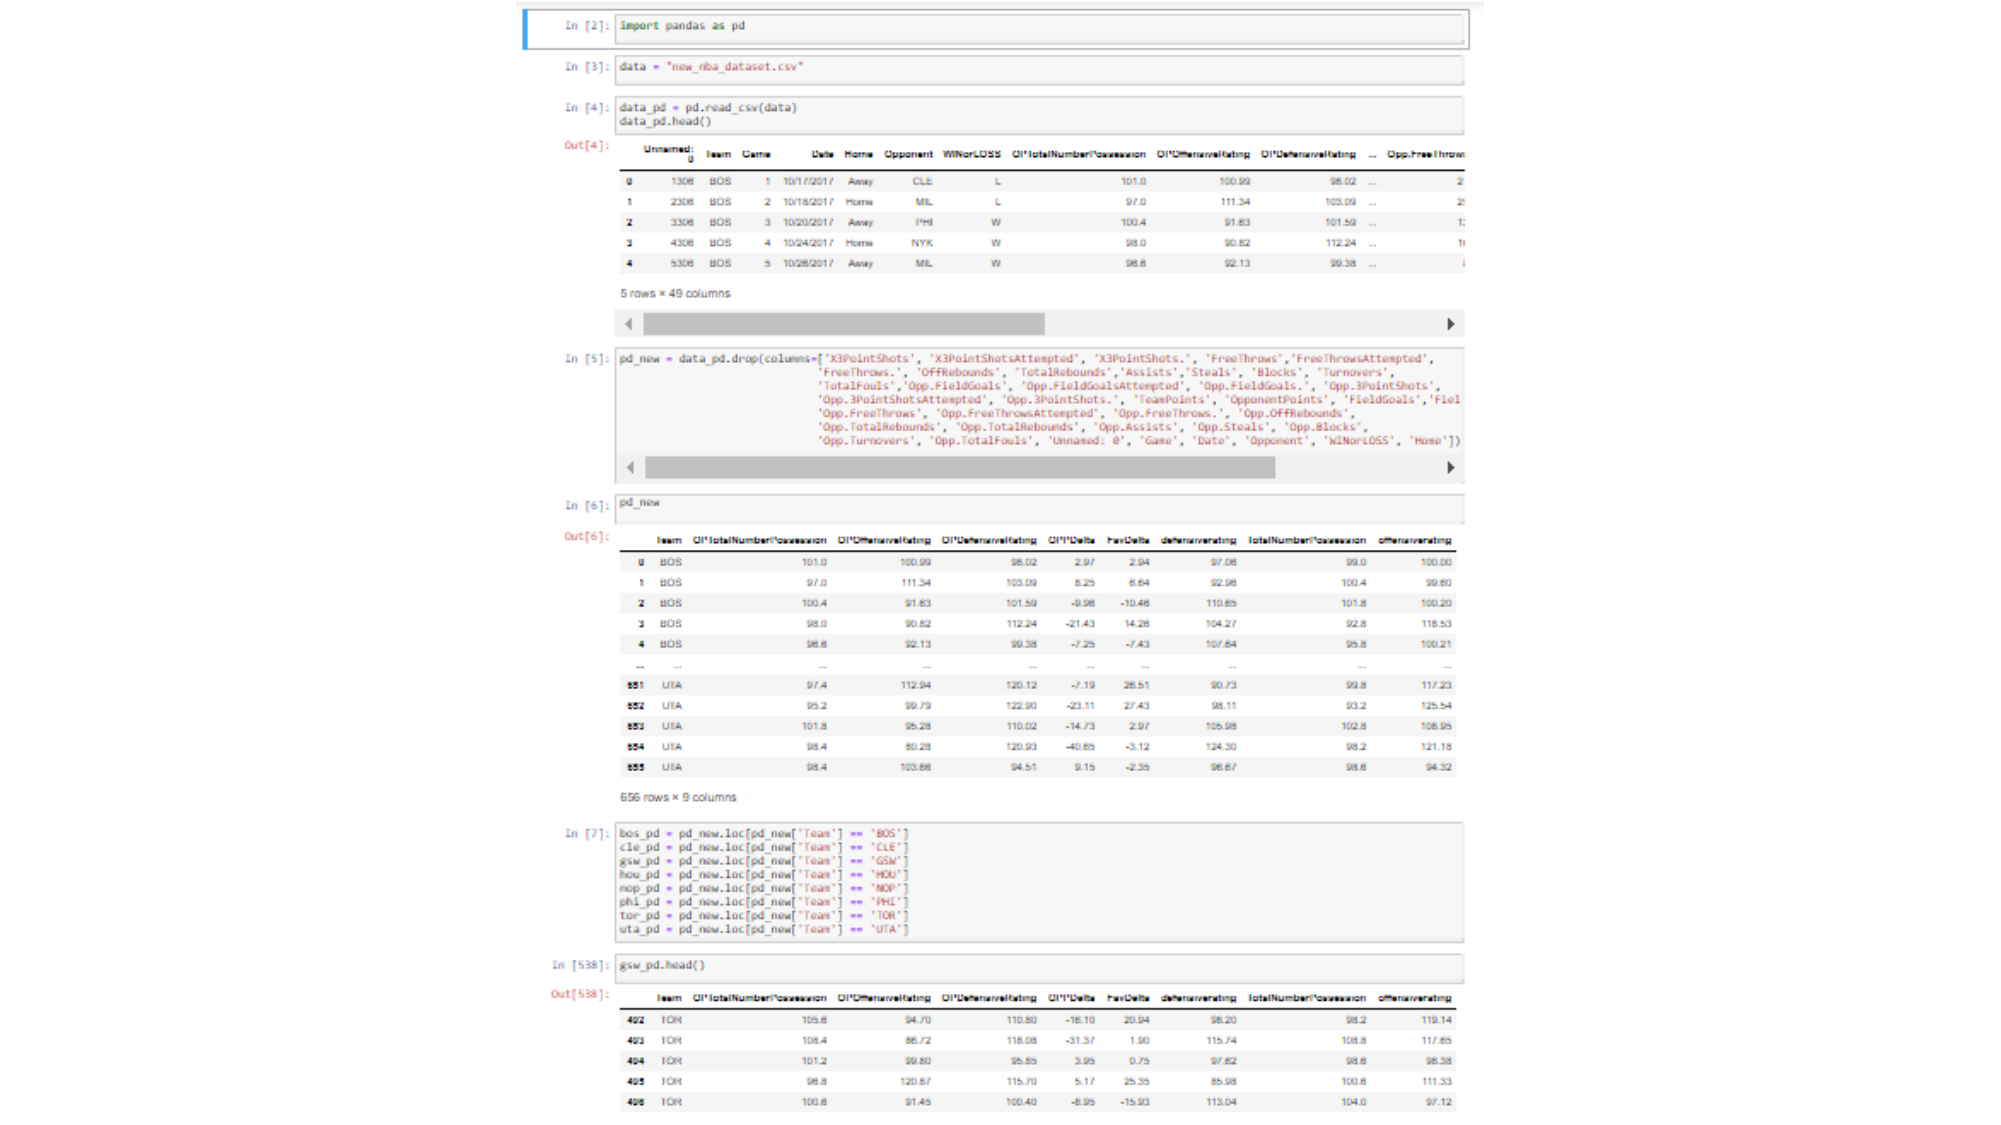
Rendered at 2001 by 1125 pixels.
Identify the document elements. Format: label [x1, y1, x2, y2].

list [516, 0, 1484, 1116]
